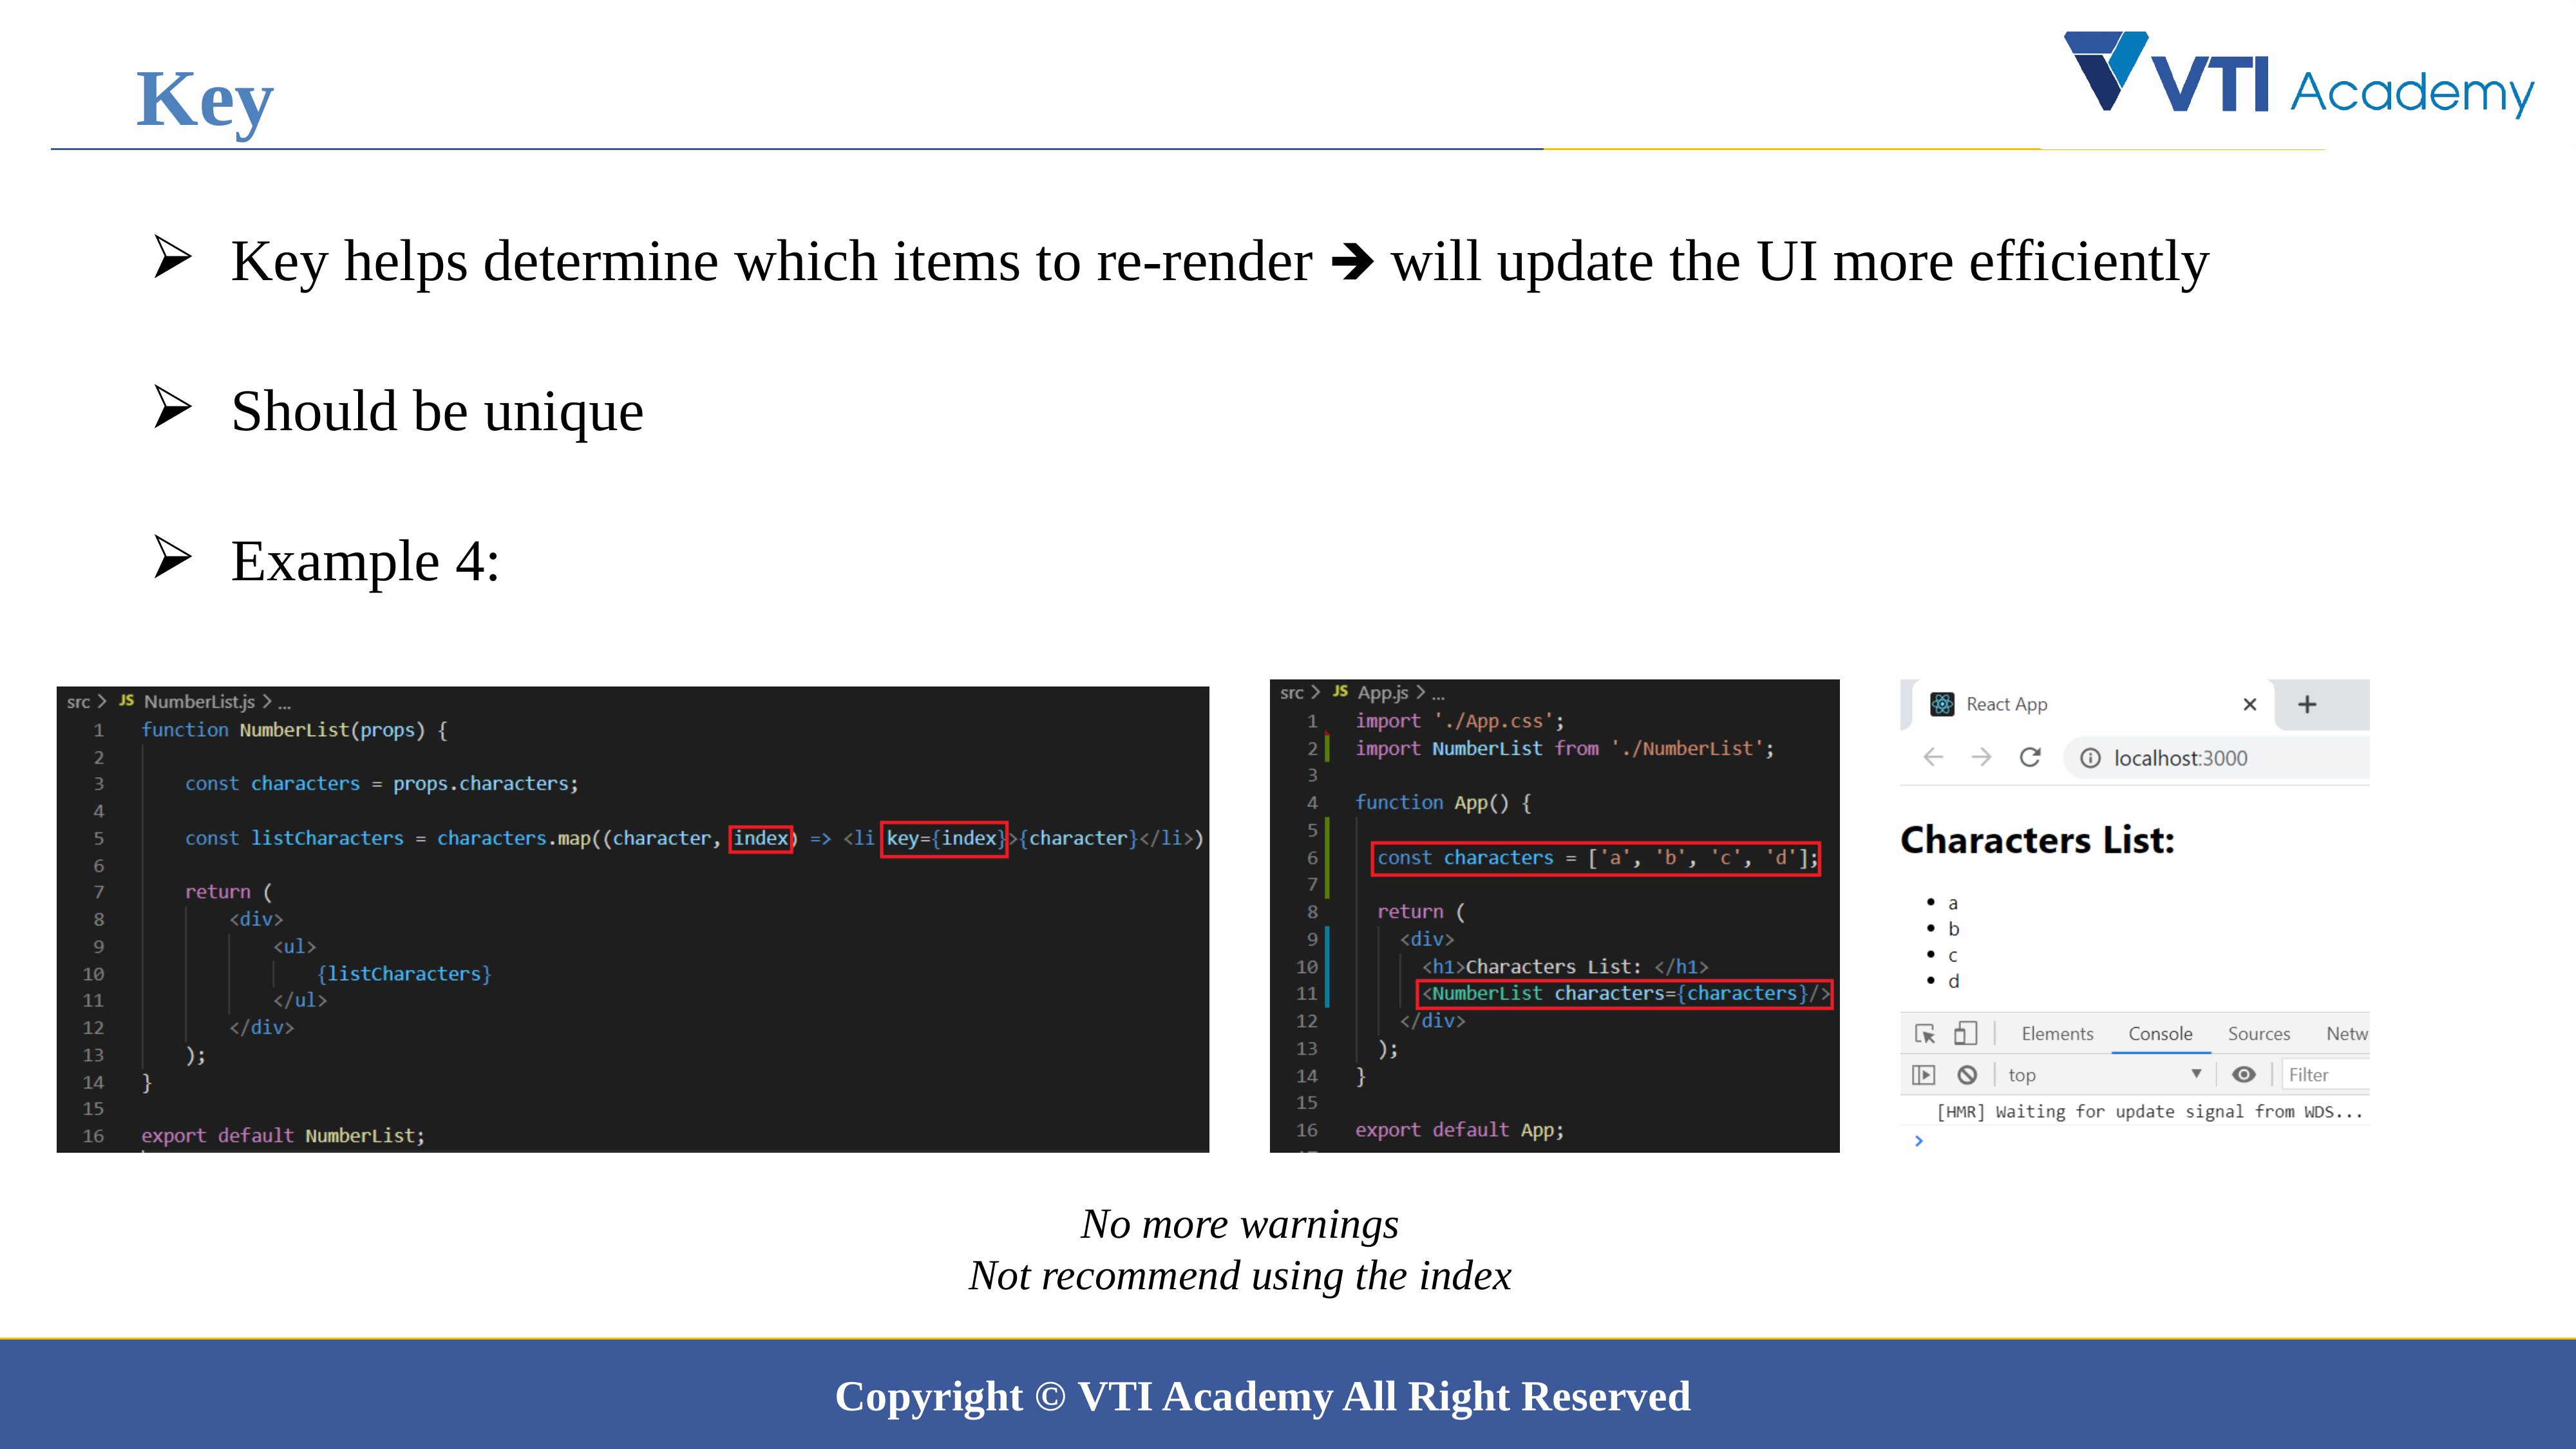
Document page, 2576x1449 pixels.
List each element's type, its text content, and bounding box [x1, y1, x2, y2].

text_box Key helps determine which items to re-render 🡺 will update the UI more efficiently Should be unique Example 4: [142, 216, 2516, 680]
picture [2034, 0, 2576, 149]
picture [1900, 679, 2370, 1153]
picture [56, 687, 1210, 1153]
text_box Key [126, 60, 1774, 126]
picture [1270, 679, 1840, 1153]
text_box No more warnings Not recommend using the index [596, 1190, 1885, 1303]
